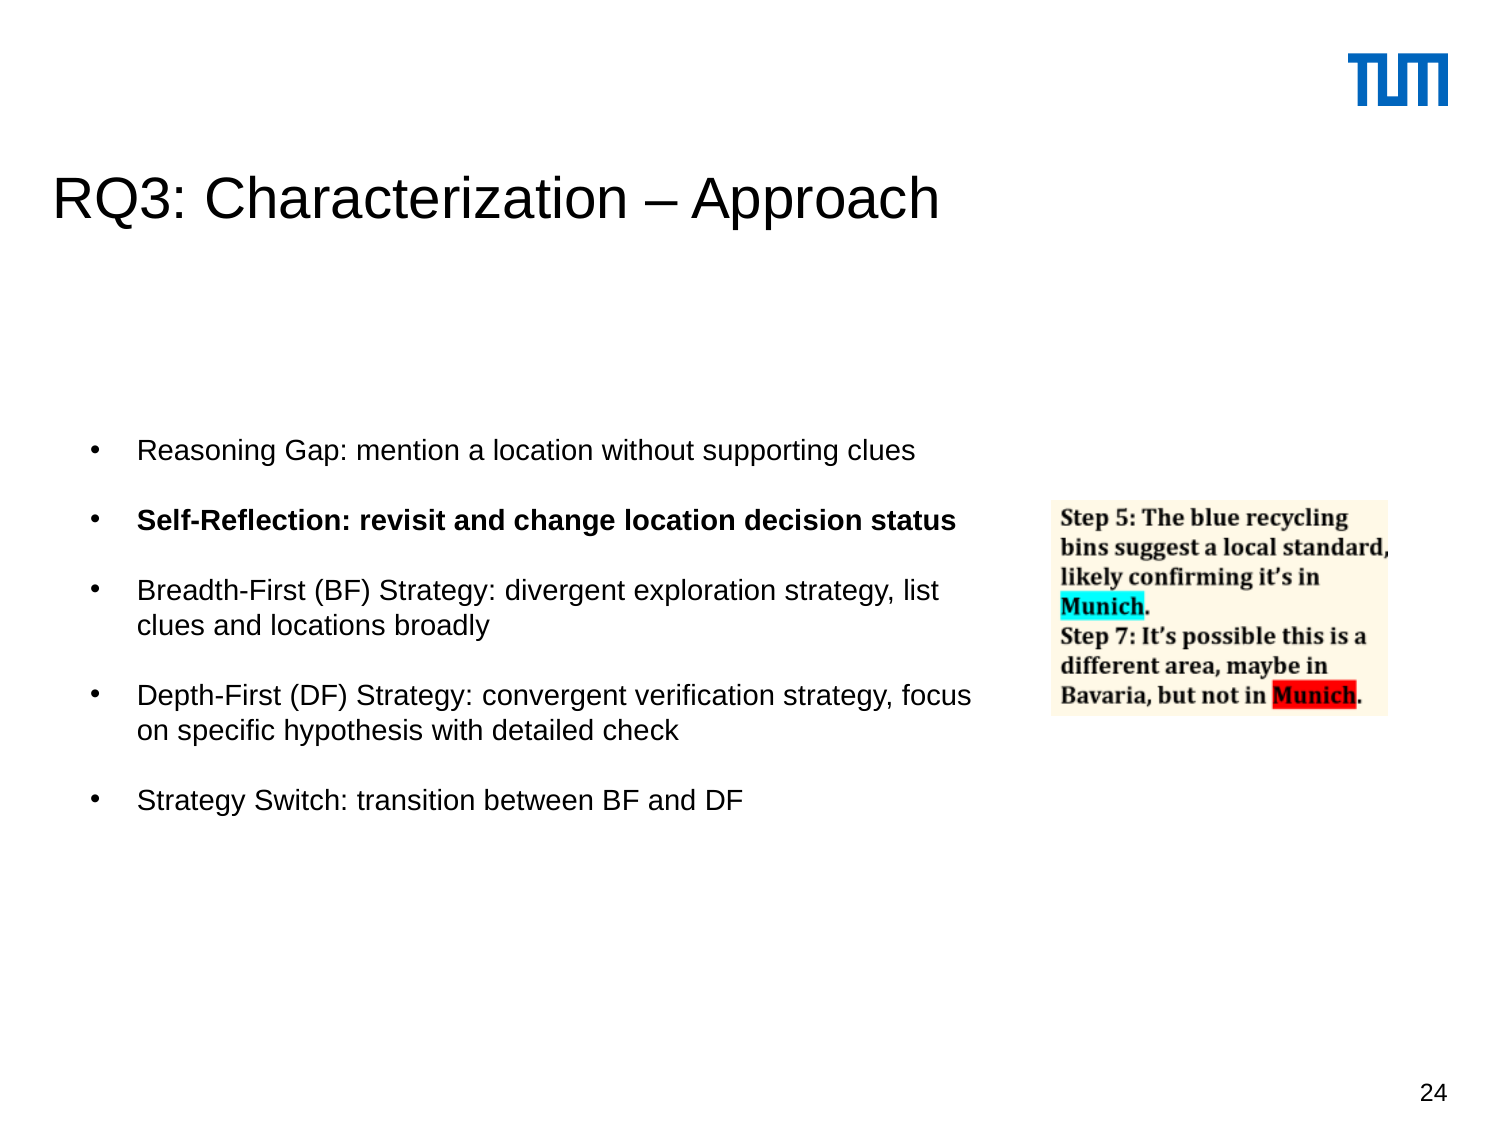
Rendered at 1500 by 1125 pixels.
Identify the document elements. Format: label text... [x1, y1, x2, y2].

slide_number 24 [1111, 1061, 1448, 1122]
title RQ3: Characterization – Approach [52, 162, 1449, 231]
text_box Reasoning Gap: mention a location without supporting clues Self-Reflection: revisit and change location decision status Breadth-First (BF) Strategy: divergent exploration strategy, list clues and locations broadly Depth-First (DF) Strategy: convergent verification strategy, focus on specific hypothesis with detailed check Strategy Switch: transition between BF and DF [0, 423, 994, 824]
picture [1050, 500, 1389, 716]
